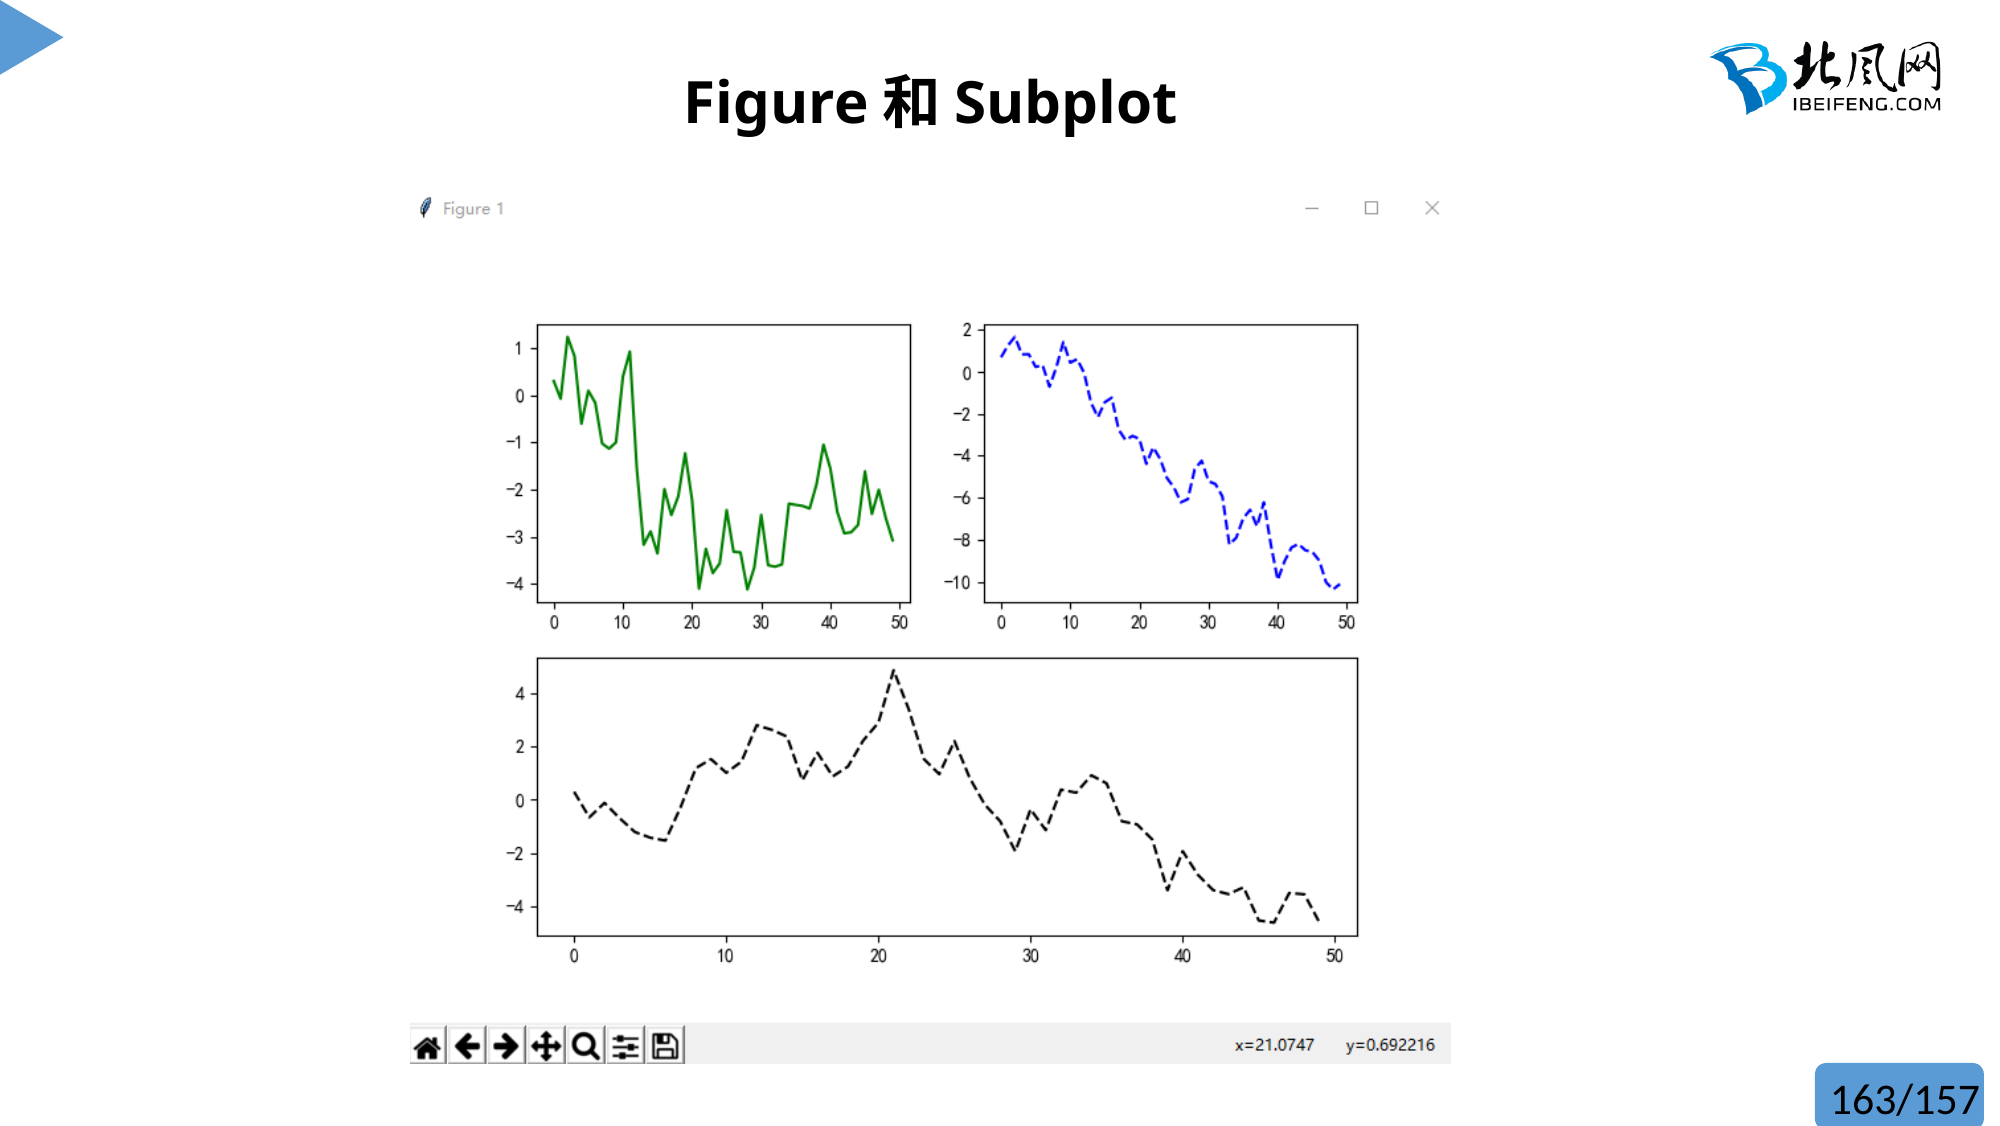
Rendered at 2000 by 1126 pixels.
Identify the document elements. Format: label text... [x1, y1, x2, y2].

picture [410, 196, 1451, 1064]
title Figure和Subplot [255, 42, 1606, 167]
picture [1700, 32, 1950, 117]
